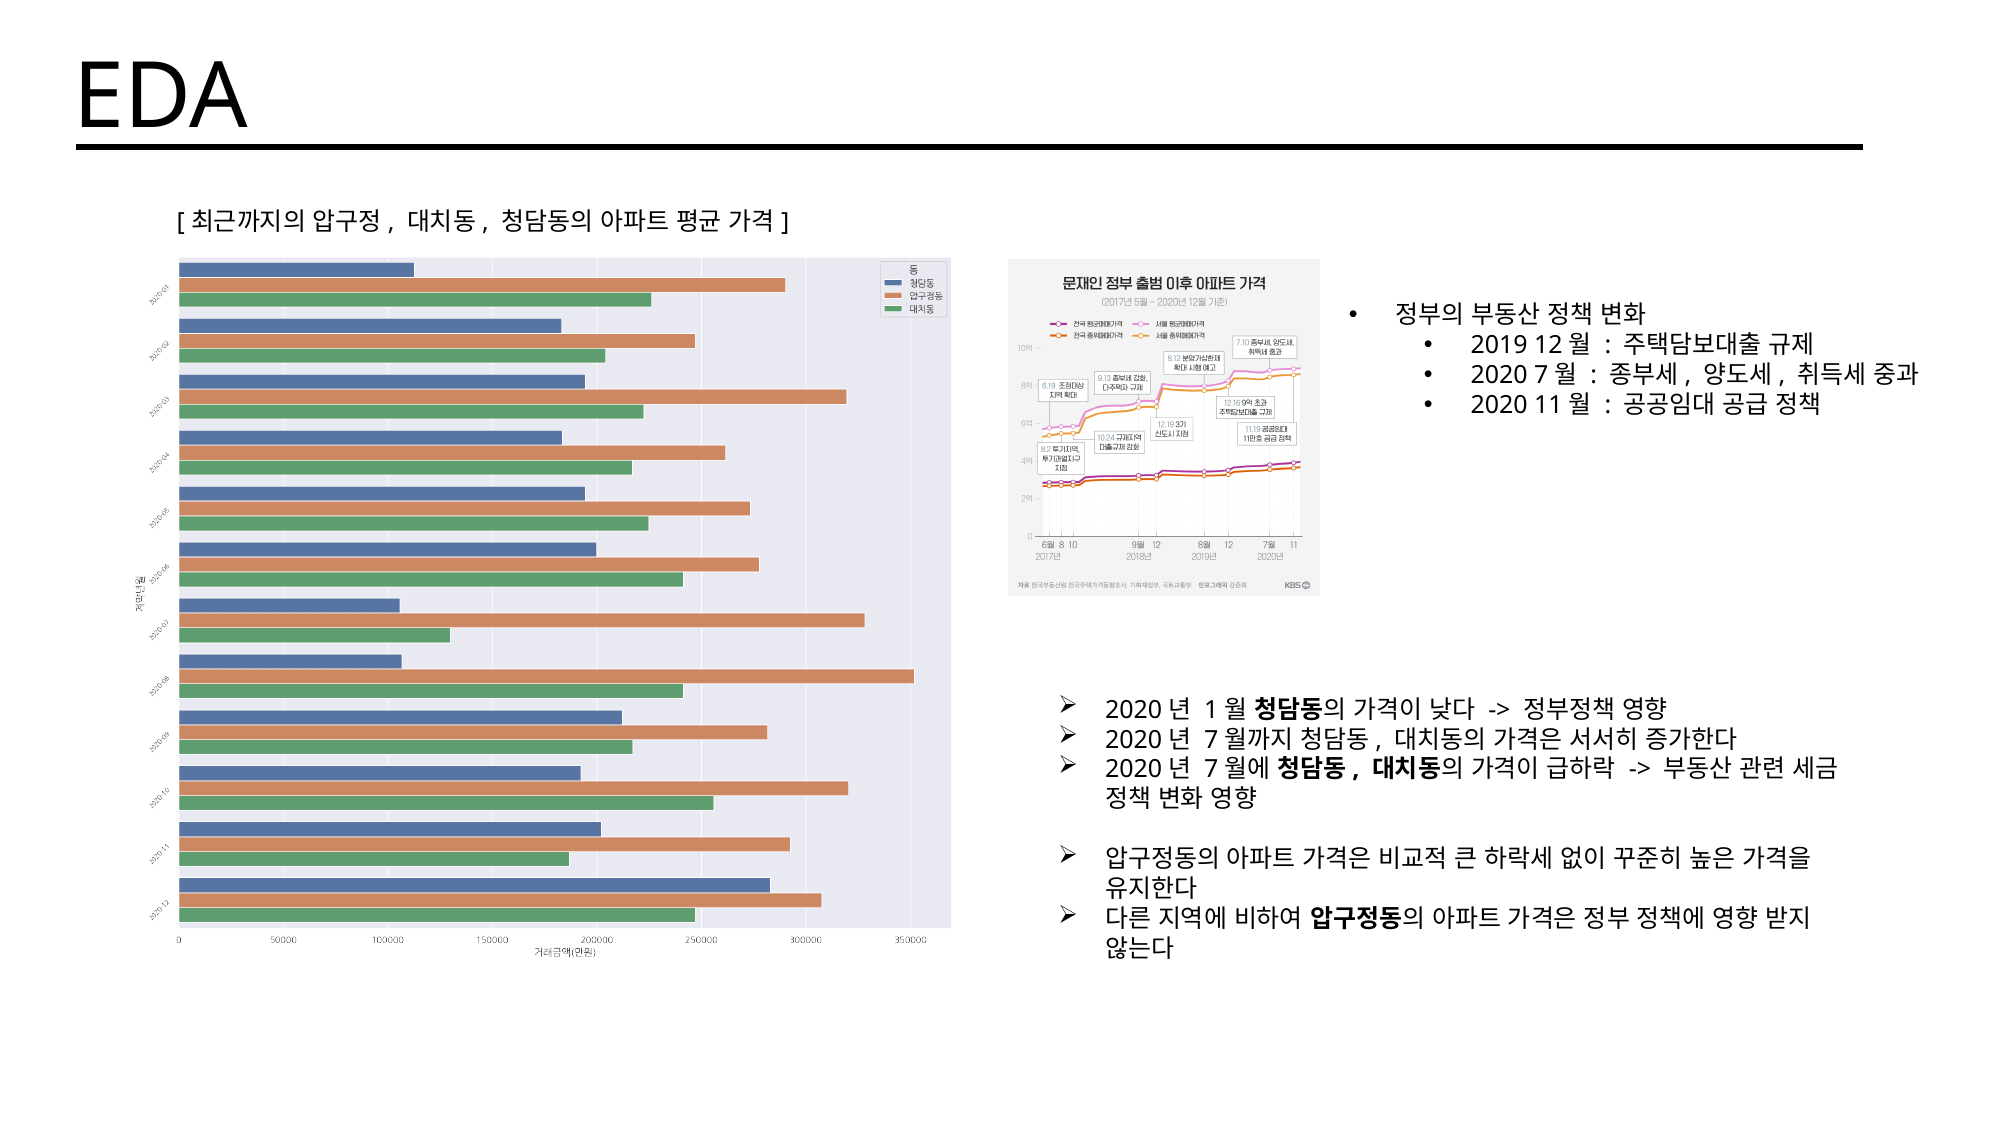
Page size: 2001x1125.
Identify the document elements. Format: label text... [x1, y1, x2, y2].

picture [1008, 259, 1320, 596]
text_box 2020년 1월 청담동의 가격이 낮다 -> 정부정책 영향 2020년 7월까지 청담동, 대치동의 가격은 서서히 증가한다 2020년 7월에 청담동, 대치동의 가격이 급하락 -> 부동산 관련 세금 정책 변화 영향 압구정동의 아파트 가격은 비교적 큰 하락세 없이 꾸준히 높은 가격을 유지한다 다른 지역에 비하여 압구정동의 아파트 가격은 정부 정책에 영향 받지 않는다 [1043, 685, 1894, 970]
text_box [최근까지의 압구정, 대치동, 청담동의 아파트 평균 가격] [161, 197, 830, 243]
text_box 정부의 부동산 정책 변화 2019 12월 : 주택담보대출 규제 2020 7월 : 종부세, 양도세, 취득세 중과 2020 11월 : 공공임대 공급 정책 [1333, 291, 1967, 426]
text_box EDA [58, 24, 1784, 172]
picture [129, 251, 957, 963]
